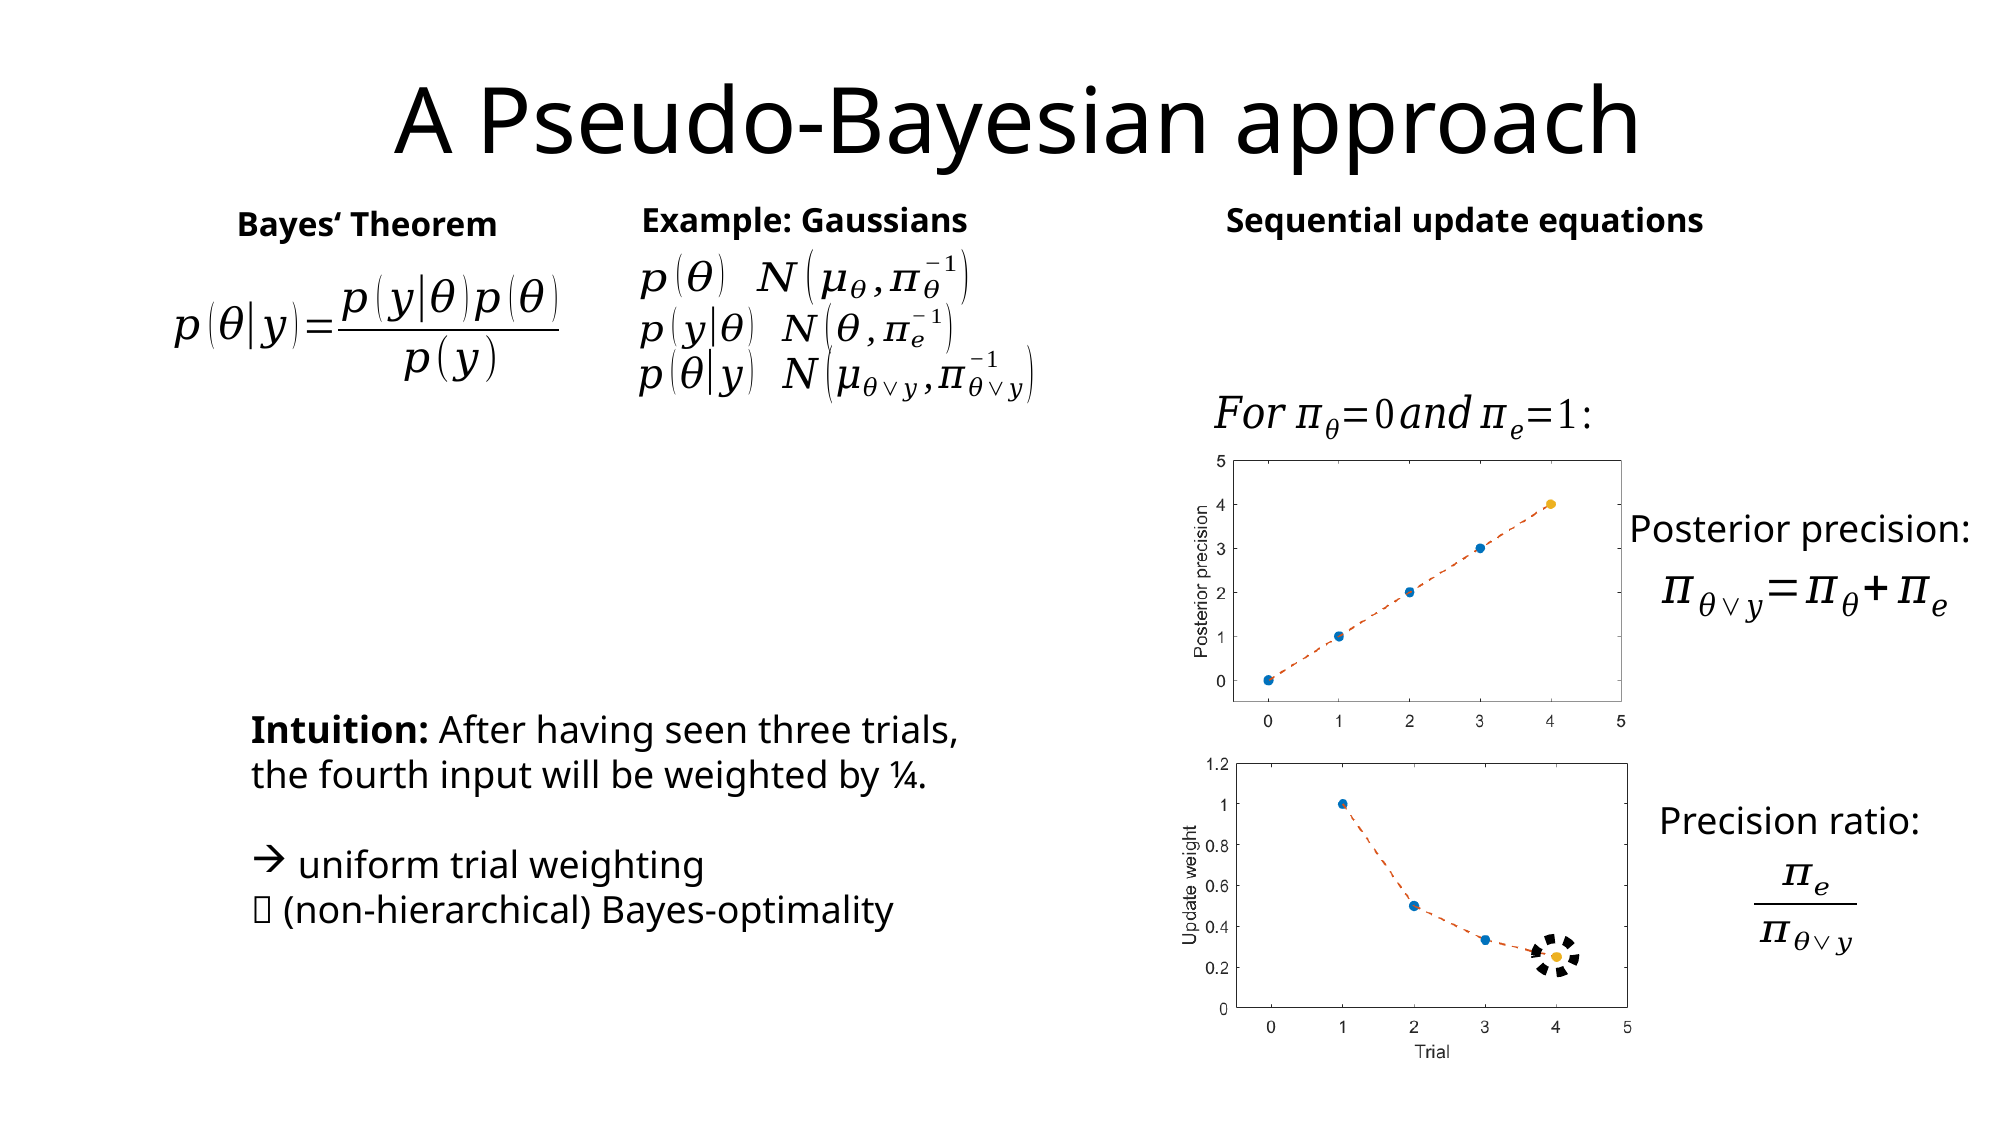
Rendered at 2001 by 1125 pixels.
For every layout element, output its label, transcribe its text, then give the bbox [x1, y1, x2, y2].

picture [1168, 436, 1676, 1063]
title A Pseudo-Bayesian approach [156, 15, 1882, 233]
text_box Sequential update equations [1211, 191, 1720, 246]
text_box Example: Gaussians [626, 191, 984, 246]
text_box Bayes‘ Theorem [221, 196, 514, 251]
text_box Intuition: After having seen three trials, the fourth input will be weighted by ¼. uniform trial weighting  (non-hierarchical) Bayes-optimality [236, 698, 1016, 939]
text_box Posterior precision: [1669, 497, 1996, 558]
text_box Precision ratio: [1676, 789, 1946, 850]
